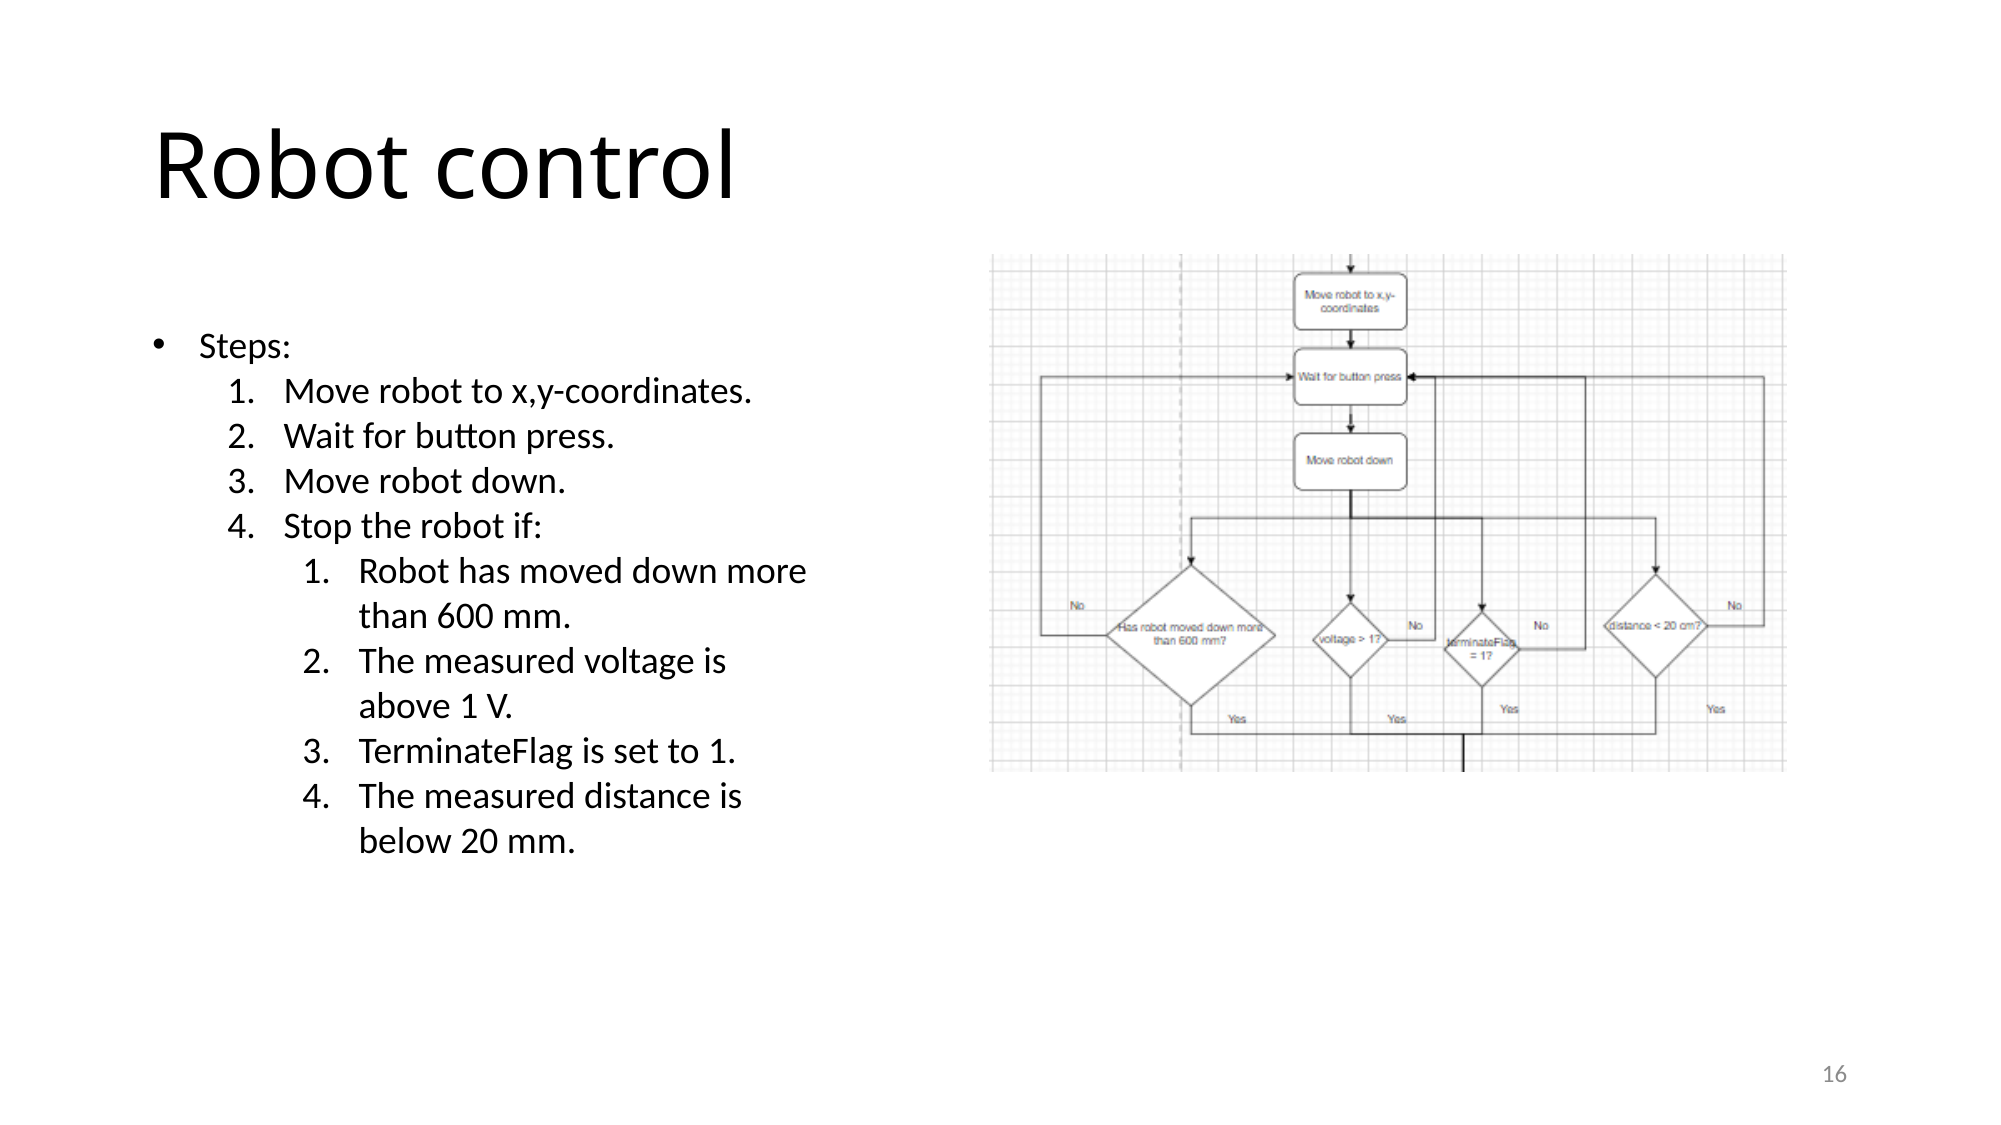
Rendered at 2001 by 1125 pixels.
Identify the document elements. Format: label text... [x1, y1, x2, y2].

slide_number 16 [1412, 1042, 1863, 1103]
title Robot control [137, 59, 1863, 278]
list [989, 254, 1787, 772]
text_box Steps: Move robot to x,y-coordinates. Wait for button press. Move robot down. Stop the robot if: Robot has moved down more than 600 mm. The measured voltage is above 1 V. TerminateFlag is set to 1. The measured distance is below 20 mm. [137, 313, 830, 869]
